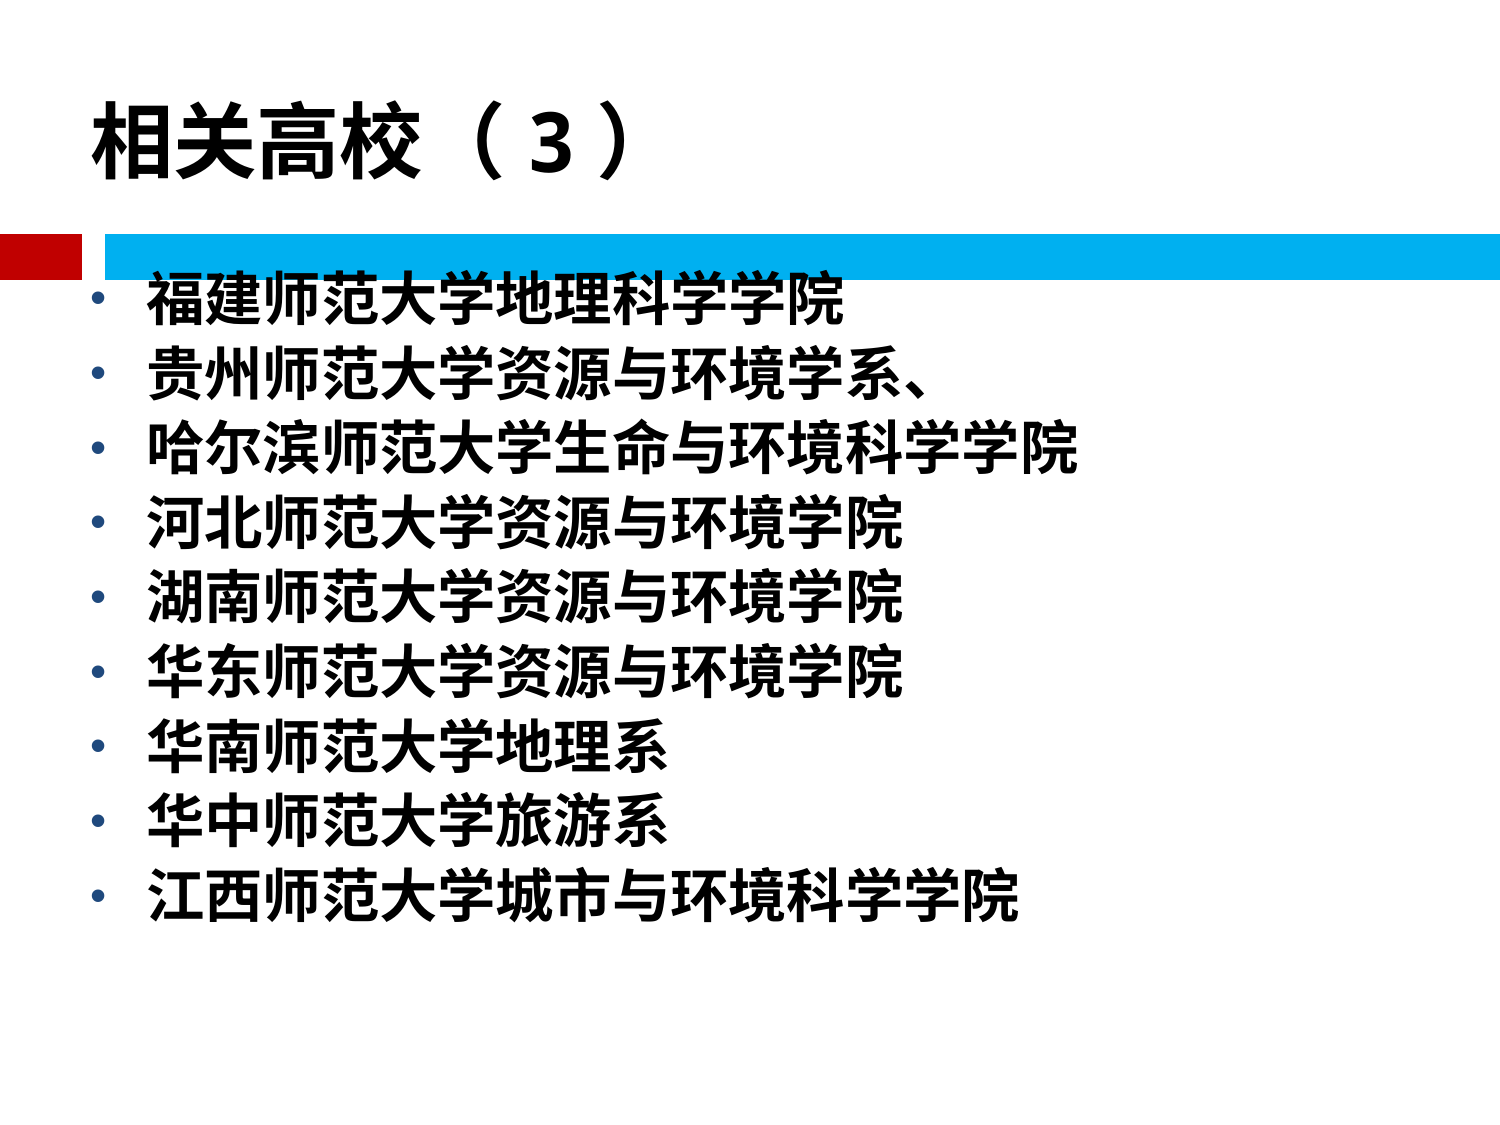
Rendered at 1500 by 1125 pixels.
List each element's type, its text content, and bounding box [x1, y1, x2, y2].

title 相关高校（3） [74, 44, 1426, 233]
list 福建师范大学地理科学学院 贵州师范大学资源与环境学系、 哈尔滨师范大学生命与环境科学学院 河北师范大学资源与环境学院 湖南师范大学资源与环境学院 华东师范大学资源与环境学院 华南师范大学地理系 华中师范大学旅游系 江西师范大学城市与环境科学学院 [74, 262, 1426, 1006]
